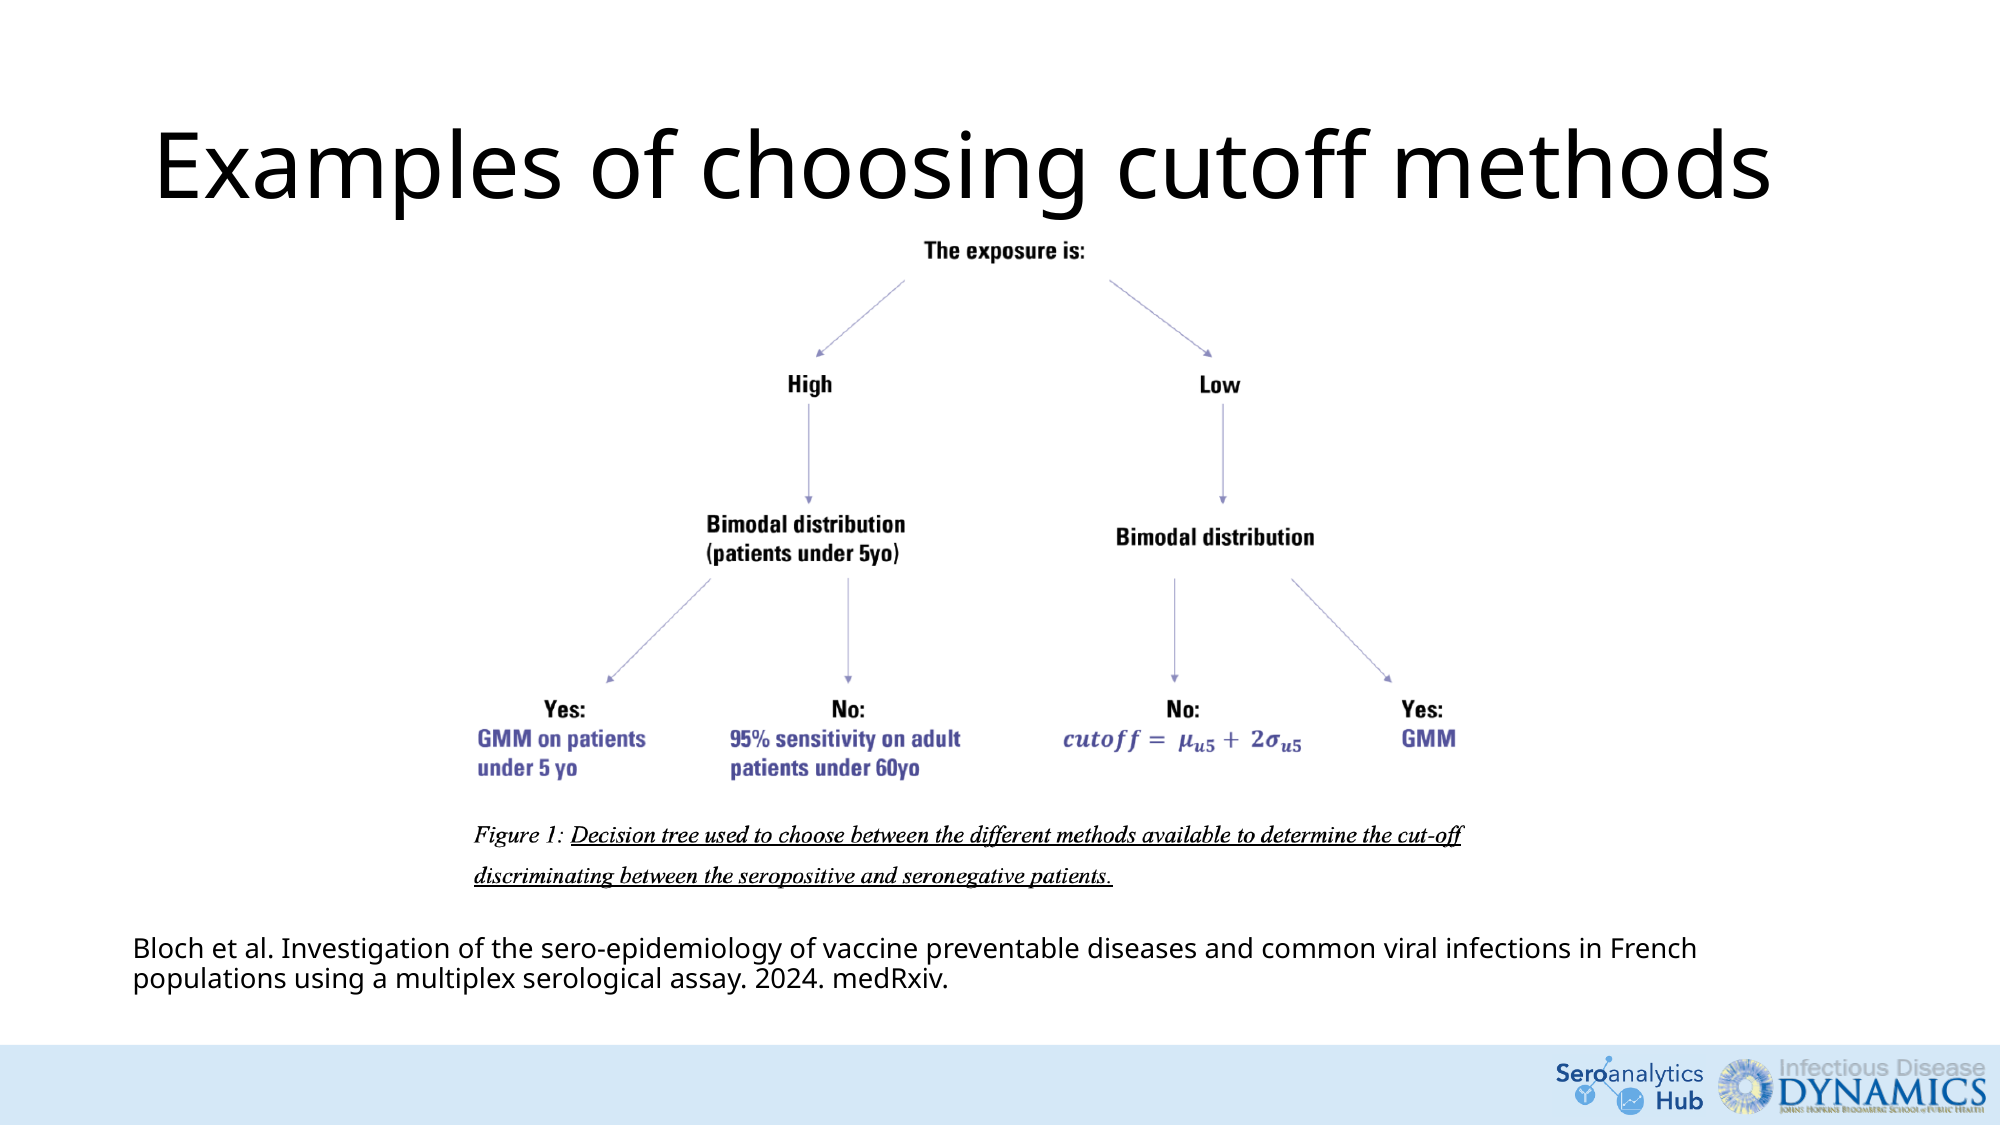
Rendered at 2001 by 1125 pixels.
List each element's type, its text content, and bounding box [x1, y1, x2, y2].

list Bloch et al. Investigation of the sero-epidemiology of vaccine preventable diseases and common viral infections in French populations using a multiplex serological assay. 2024. medRxiv. [117, 673, 1843, 1005]
title Examples of choosing cutoff methods [137, 59, 1863, 278]
picture [442, 220, 1479, 905]
picture [1719, 1059, 1986, 1115]
